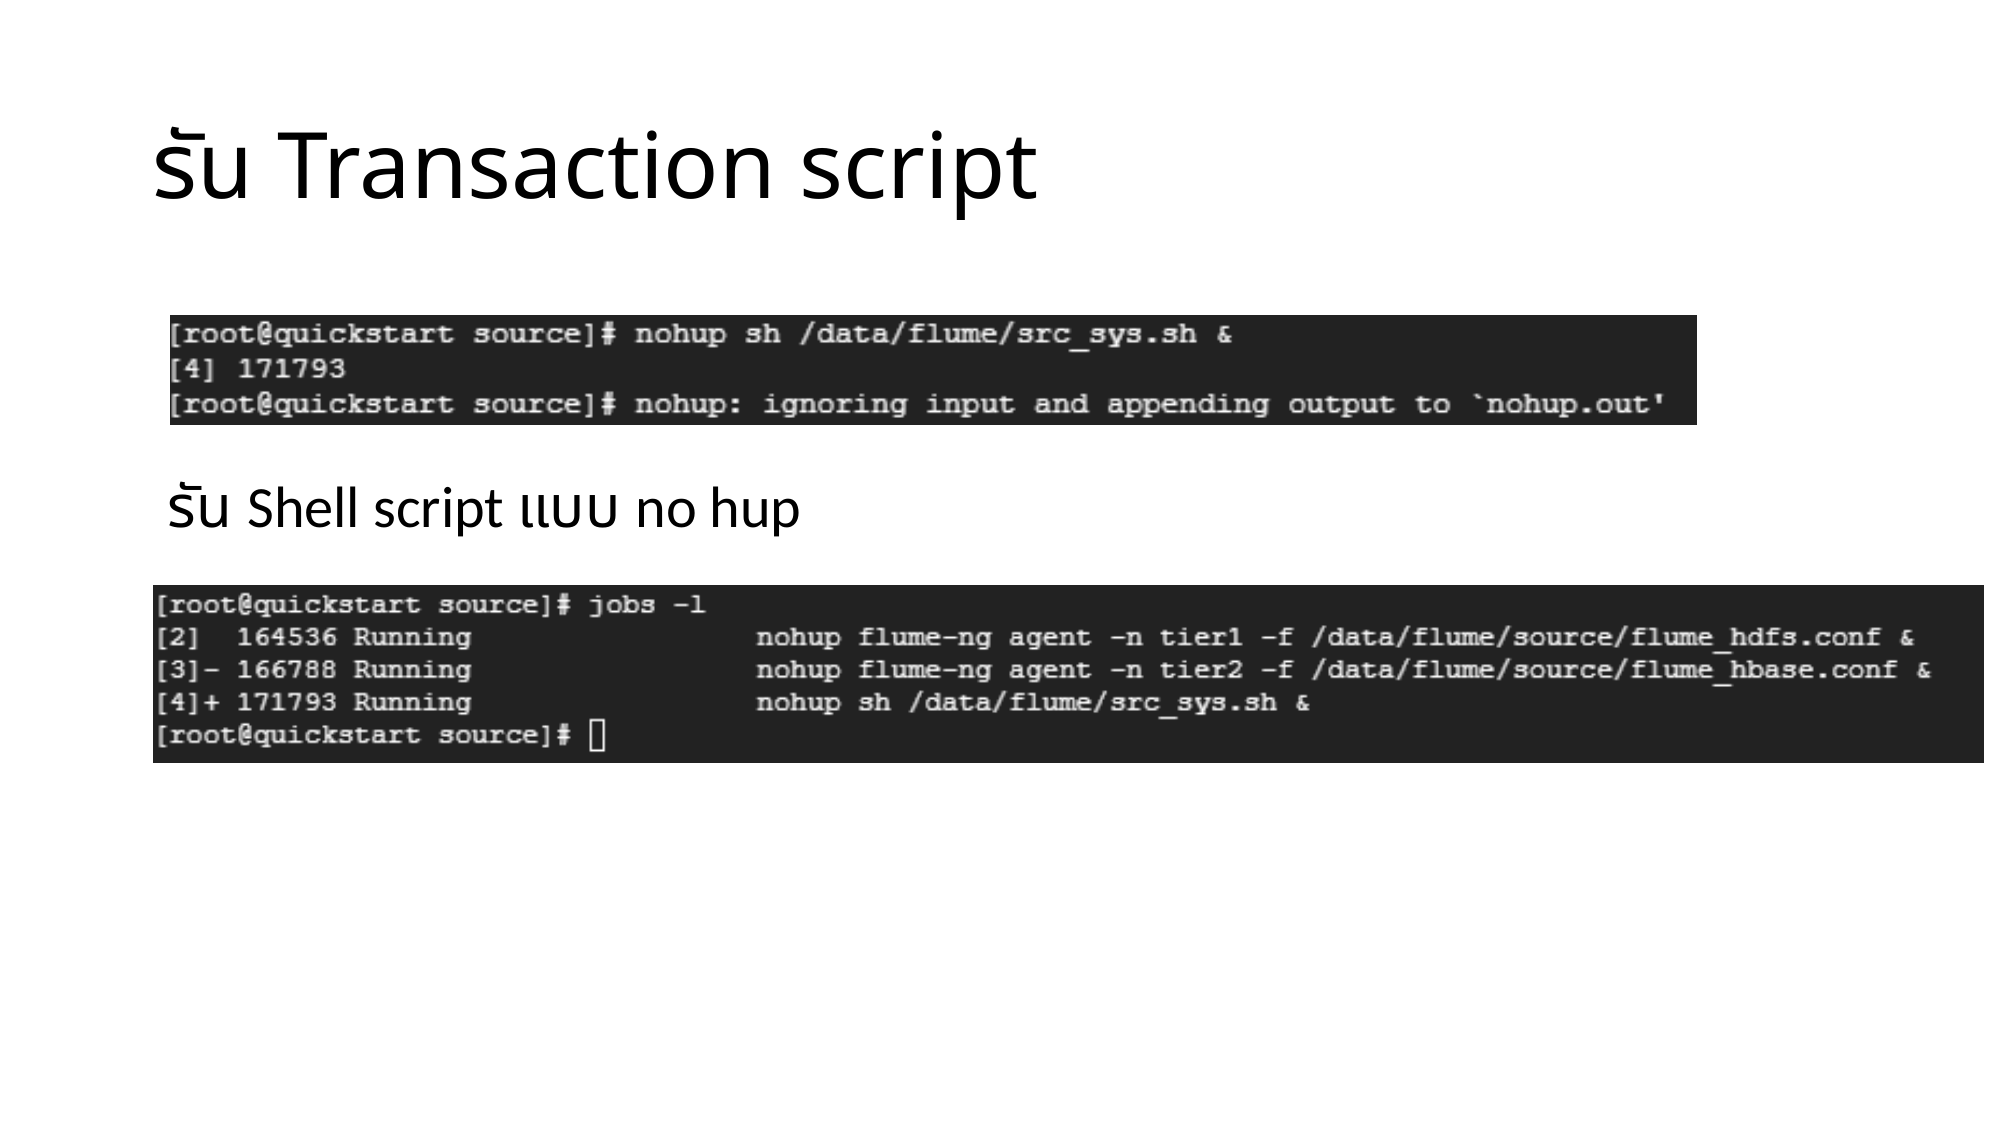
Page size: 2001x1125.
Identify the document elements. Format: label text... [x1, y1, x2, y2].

title รัน Transaction script [137, 59, 1863, 278]
text_box รัน Shell script แบบ no hup [153, 462, 1847, 547]
picture [153, 585, 1984, 763]
picture [170, 315, 1697, 425]
